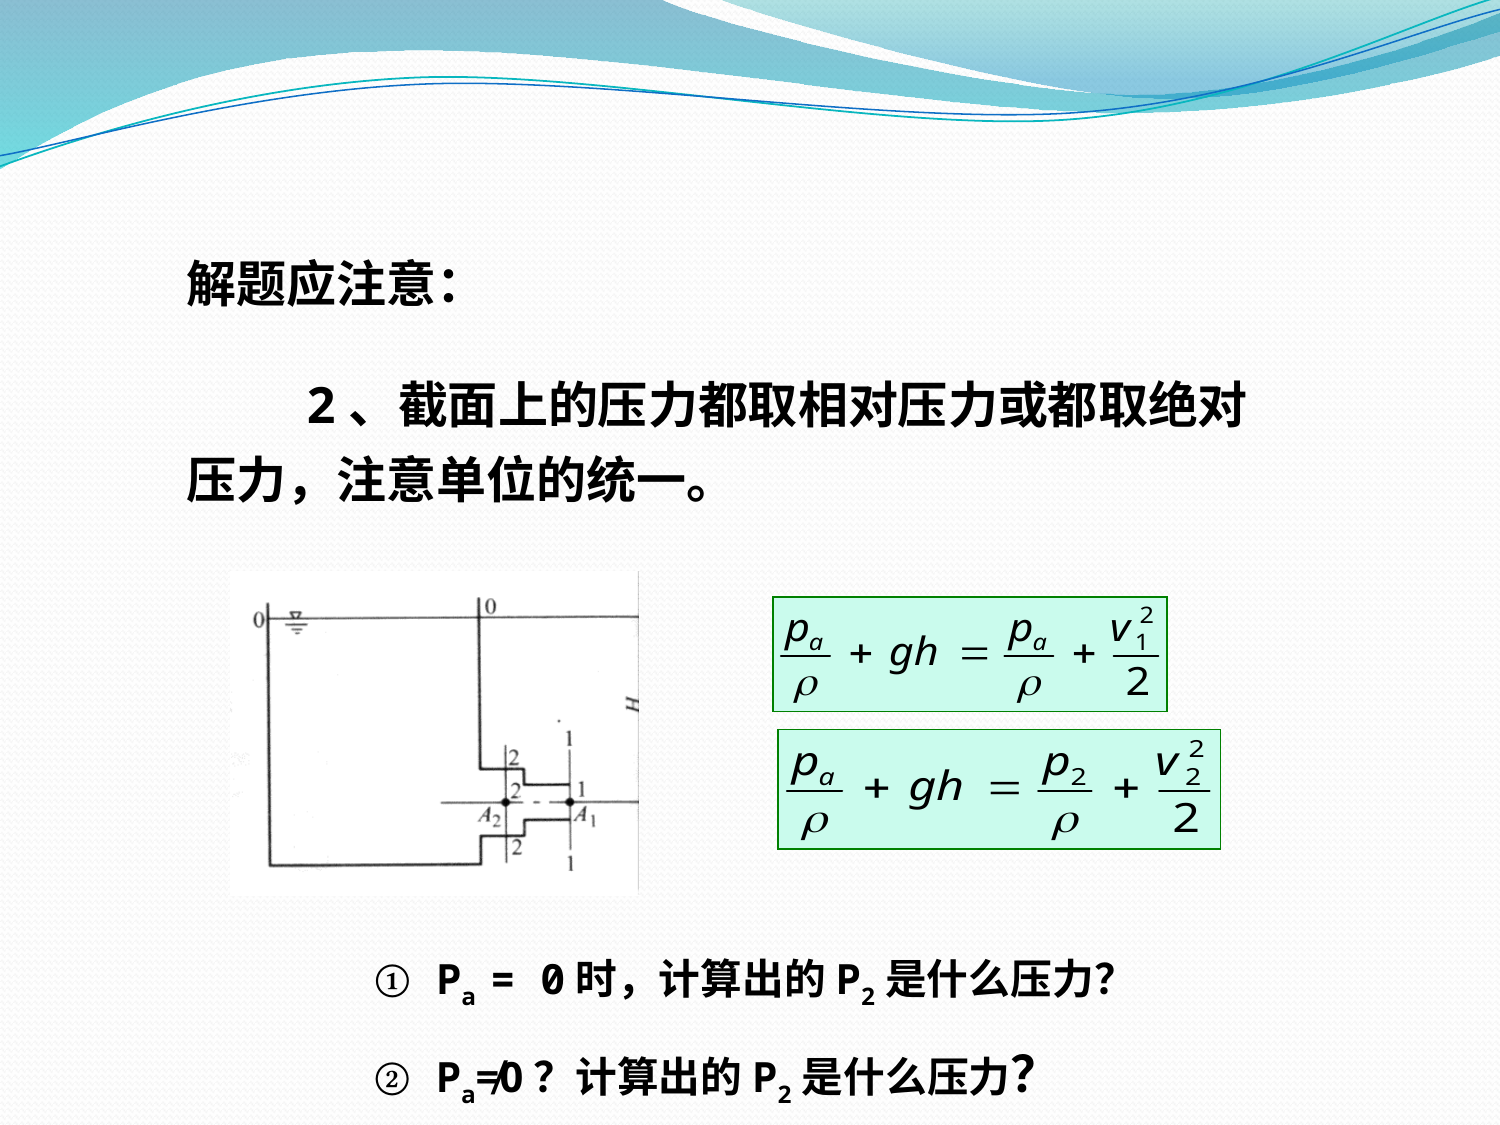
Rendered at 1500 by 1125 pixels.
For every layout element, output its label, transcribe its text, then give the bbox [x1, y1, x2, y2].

list 解题应注意： 2、截面上的压力都取相对压力或都取绝对压力，注意单位的统一。 [171, 230, 1270, 550]
text_box ① Pa = 0时，计算出的P2是什么压力？ ② Pa≠0？计算出的P2是什么压力？ [360, 917, 1353, 1116]
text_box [773, 597, 1167, 712]
picture [229, 571, 640, 896]
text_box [778, 729, 1221, 849]
